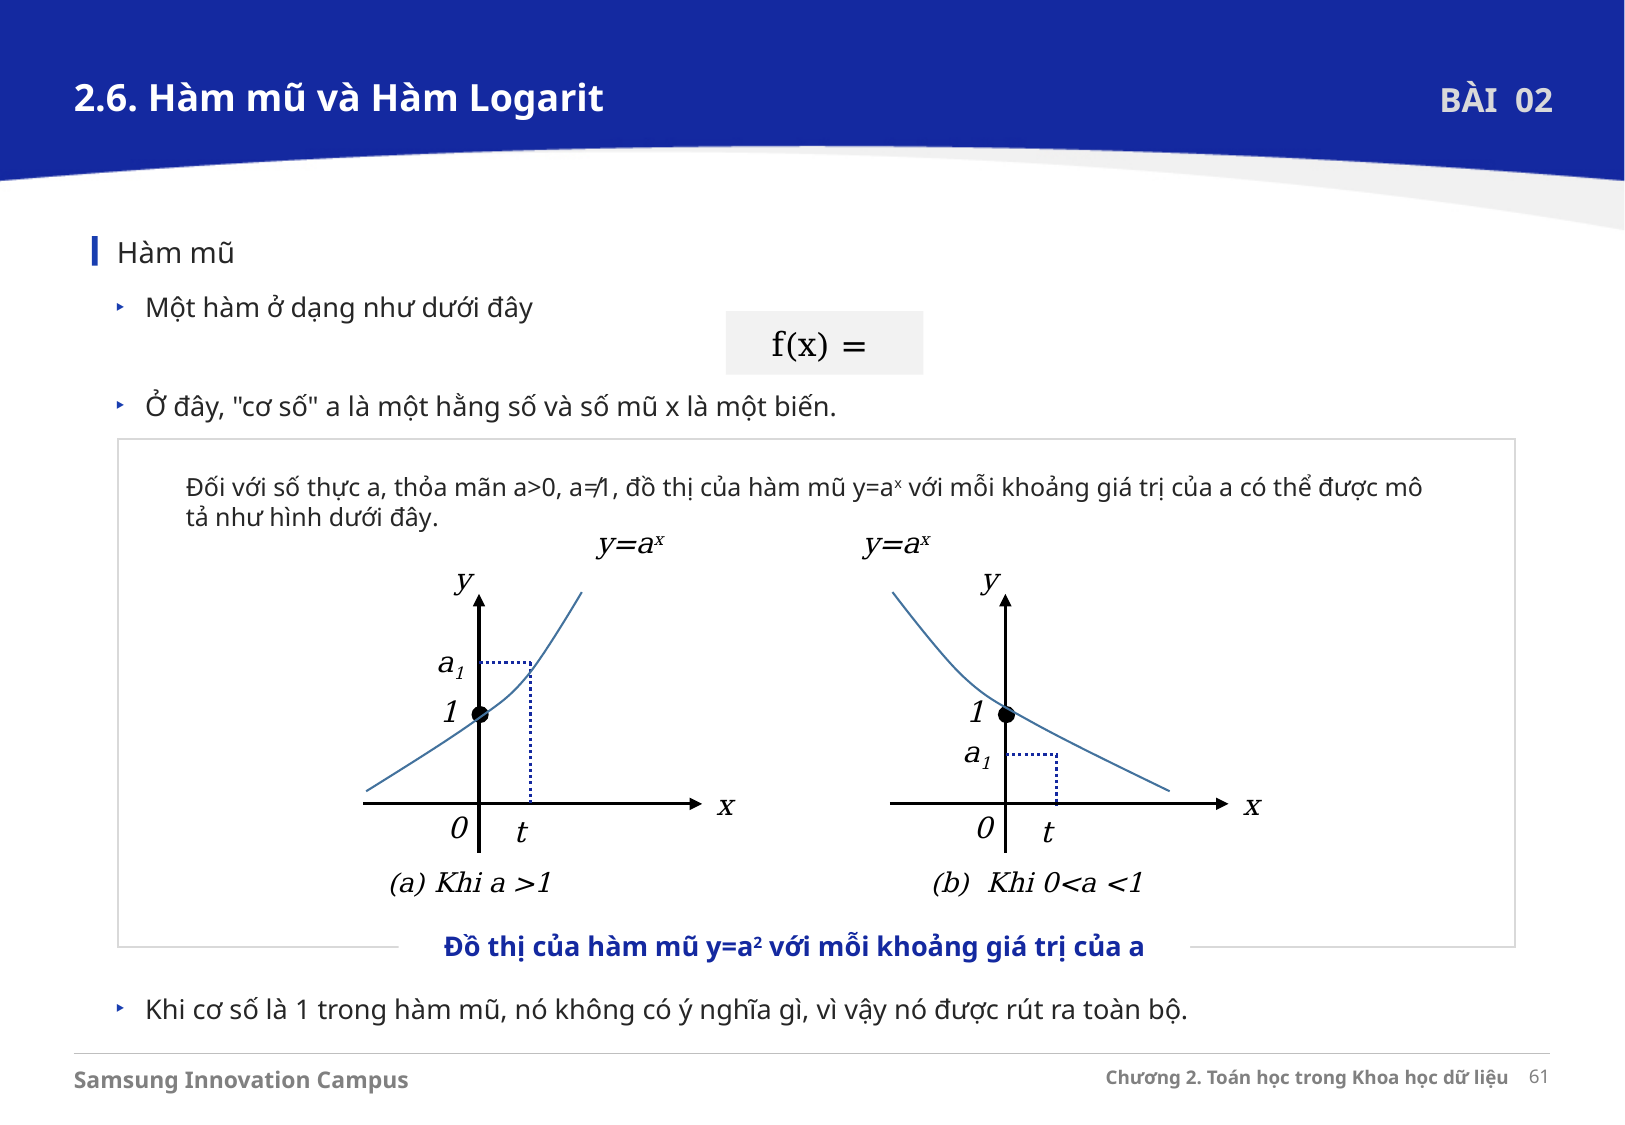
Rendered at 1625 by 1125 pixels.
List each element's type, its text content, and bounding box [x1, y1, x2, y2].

picture [0, 0, 1625, 1125]
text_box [73, 73, 1554, 120]
text_box Một hàm ở dạng như dưới đây Ở đây, "cơ số" a là một hằng số và số mũ x là một biến. [114, 278, 1532, 434]
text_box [117, 438, 1515, 971]
text_box Khi cơ số là 1 trong hàm mũ, nó không có ý nghĩa gì, vì vậy nó được rút ra toàn bộ. [114, 979, 1532, 1037]
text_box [91, 234, 1533, 270]
